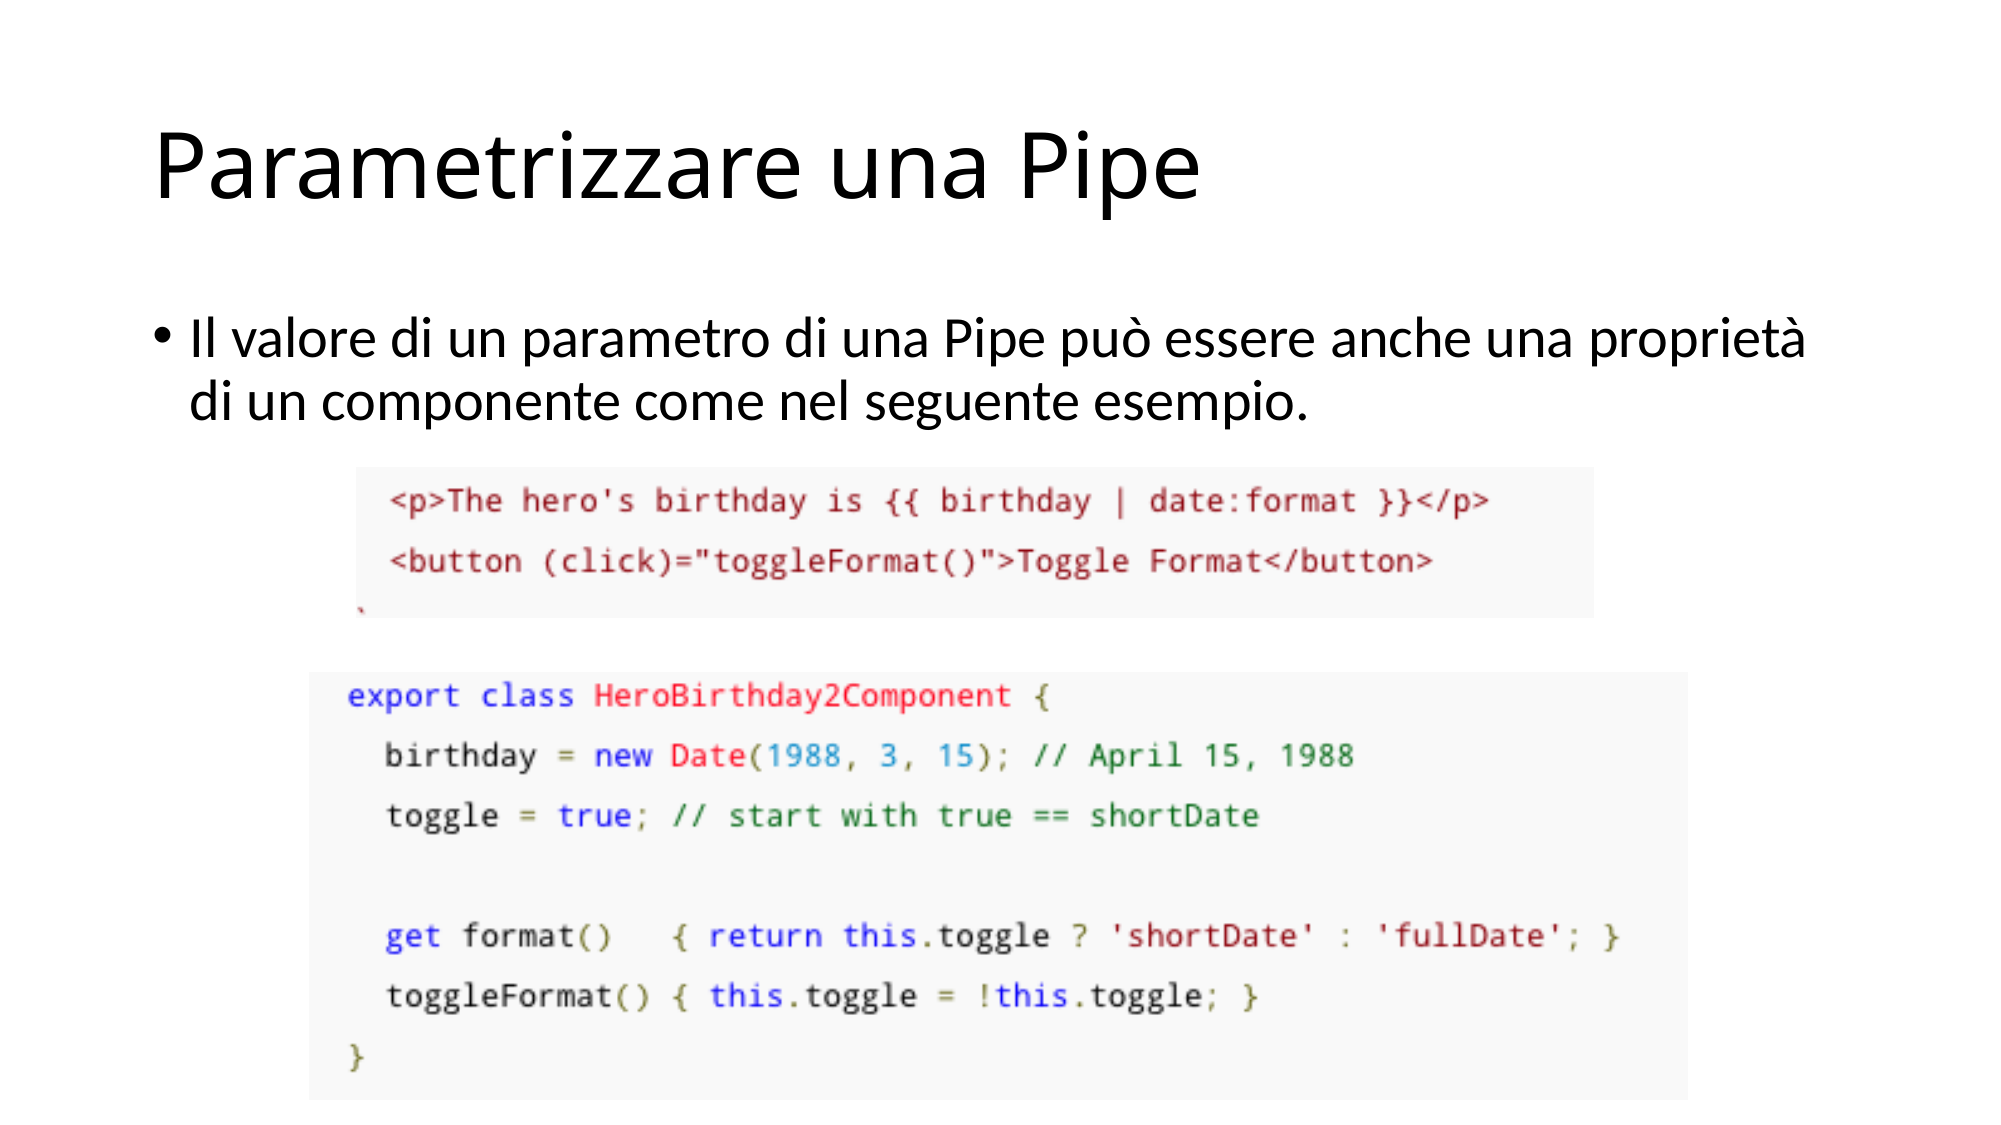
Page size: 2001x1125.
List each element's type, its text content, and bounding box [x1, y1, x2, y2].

picture [356, 467, 1594, 618]
picture [309, 672, 1688, 1100]
list Il valore di un parametro di una Pipe può essere anche una proprietà di un componente come nel seguente esempio. [137, 299, 1863, 1014]
title Parametrizzare una Pipe [137, 59, 1863, 278]
